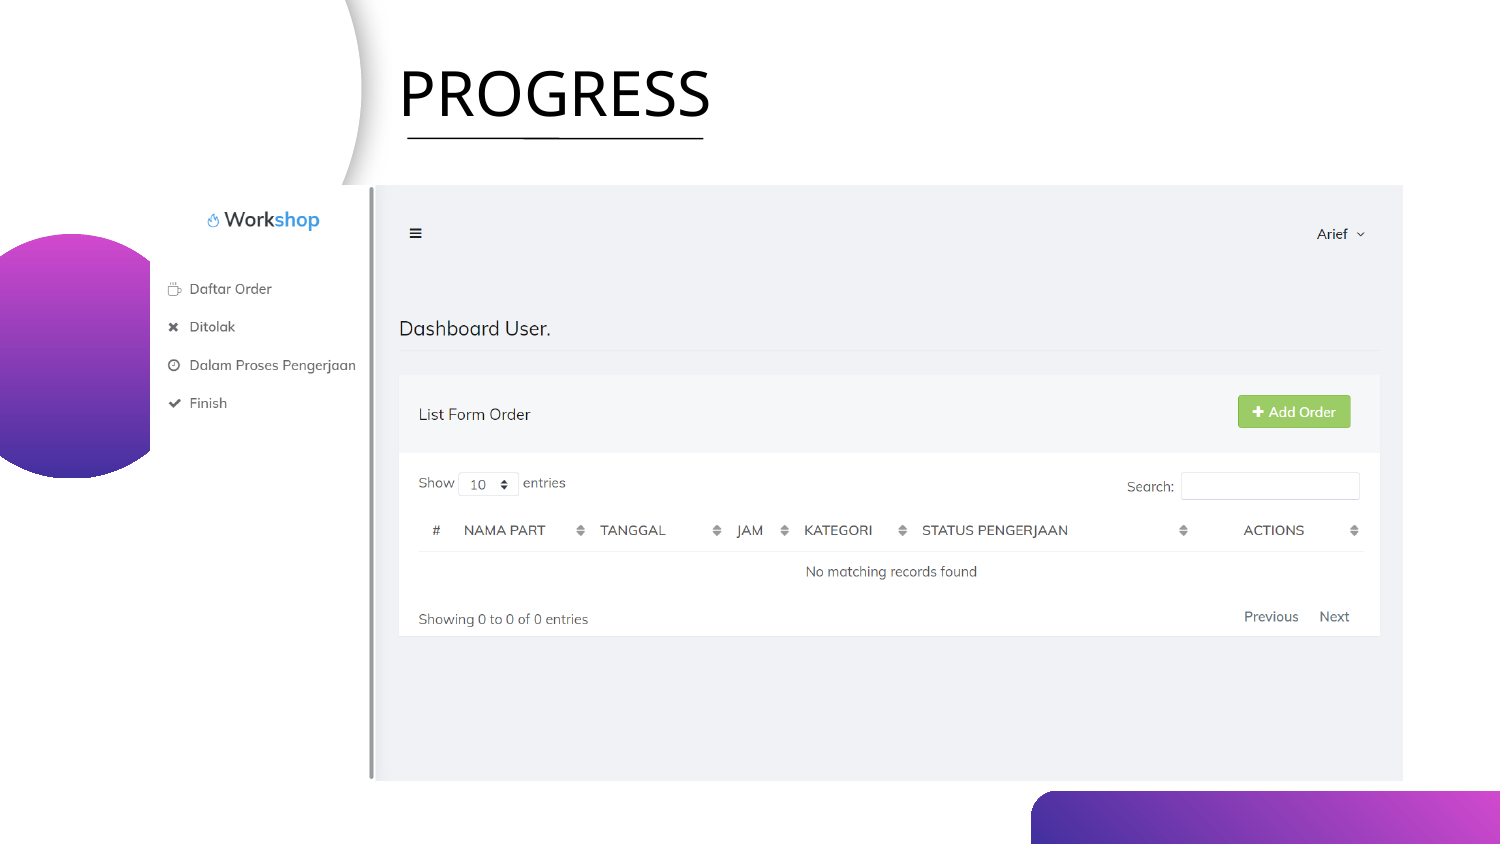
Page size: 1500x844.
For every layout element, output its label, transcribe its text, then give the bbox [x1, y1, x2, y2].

picture [150, 185, 1403, 782]
title PROGRESS [383, 43, 762, 139]
